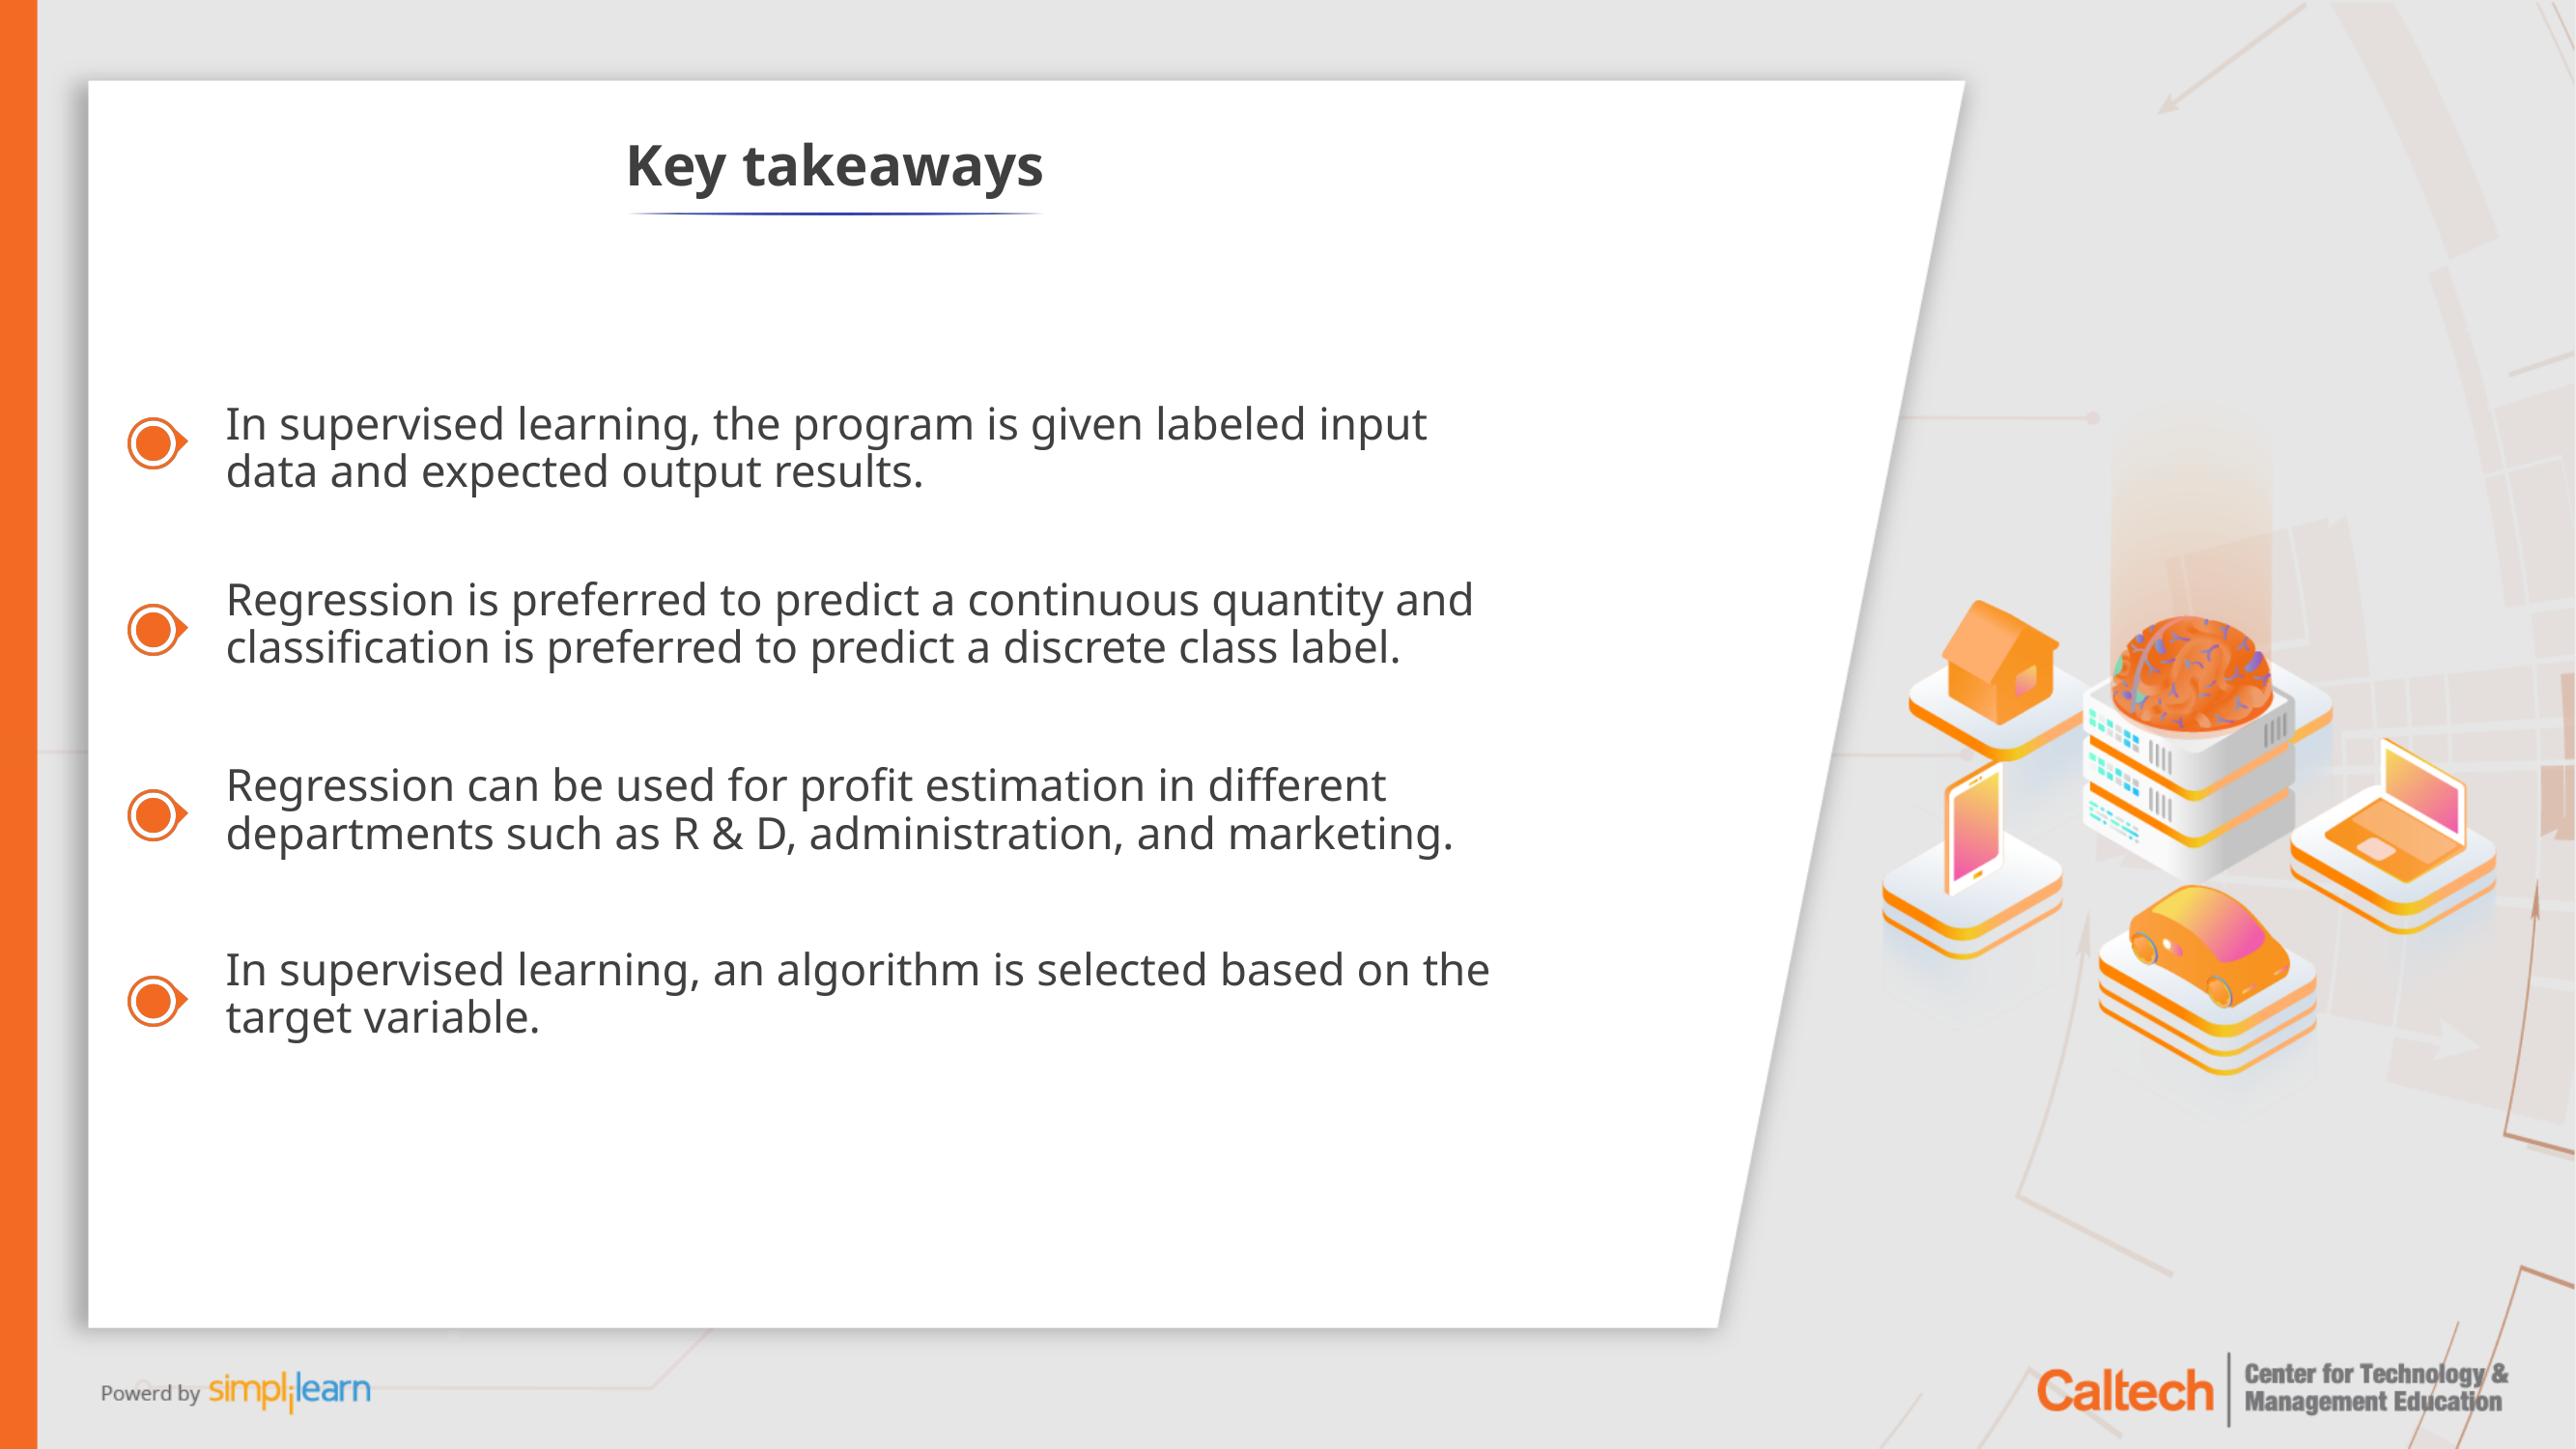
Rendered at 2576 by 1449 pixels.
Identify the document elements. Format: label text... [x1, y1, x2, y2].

picture [0, 0, 2576, 1449]
list Regression is preferred to predict a continuous quantity and classification is preferred to predict a discrete class label. [211, 577, 1515, 665]
list In supervised learning, the program is given labeled input data and expected output results. [211, 386, 1515, 512]
list Regression can be used for profit estimation in different departments such as R & D, administration, and marketing. [211, 763, 1515, 851]
list In supervised learning, an algorithm is selected based on the target variable. [211, 947, 1515, 1035]
